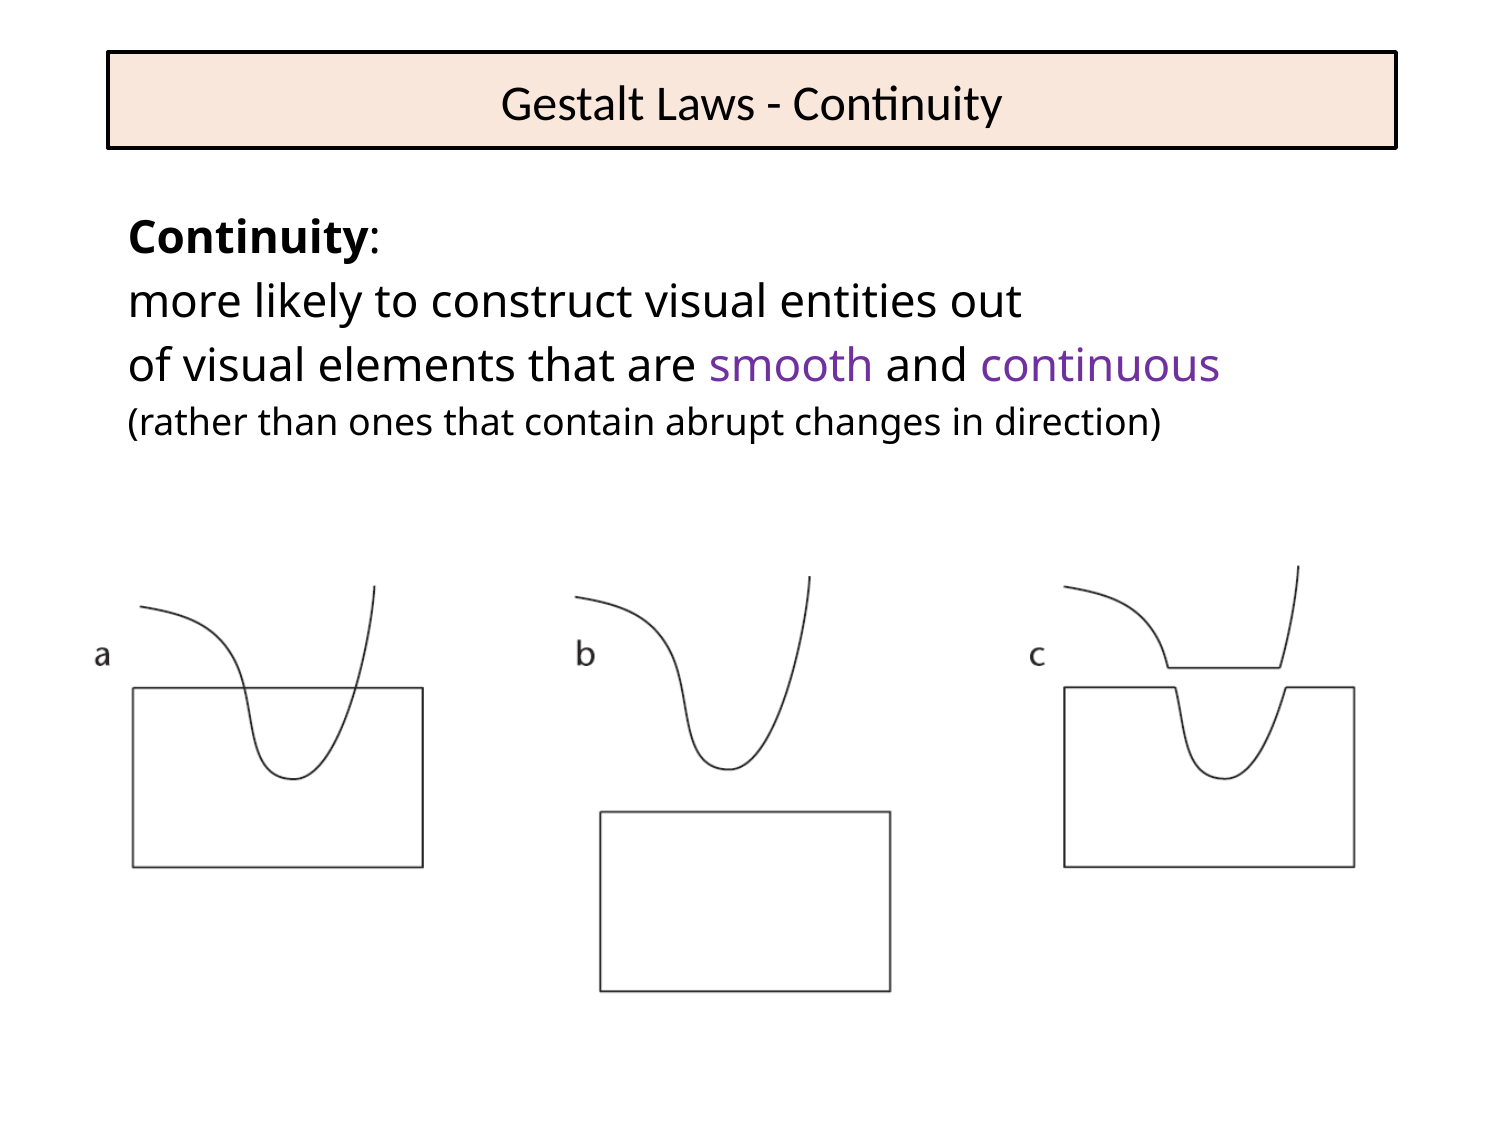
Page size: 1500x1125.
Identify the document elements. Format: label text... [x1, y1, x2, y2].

list Continuity: more likely to construct visual entities out of visual elements that are smooth and continuous (rather than ones that contain abrupt changes in direction) [112, 200, 1388, 875]
title Gestalt Laws - Continuity [106, 50, 1398, 150]
picture [87, 524, 1367, 1001]
